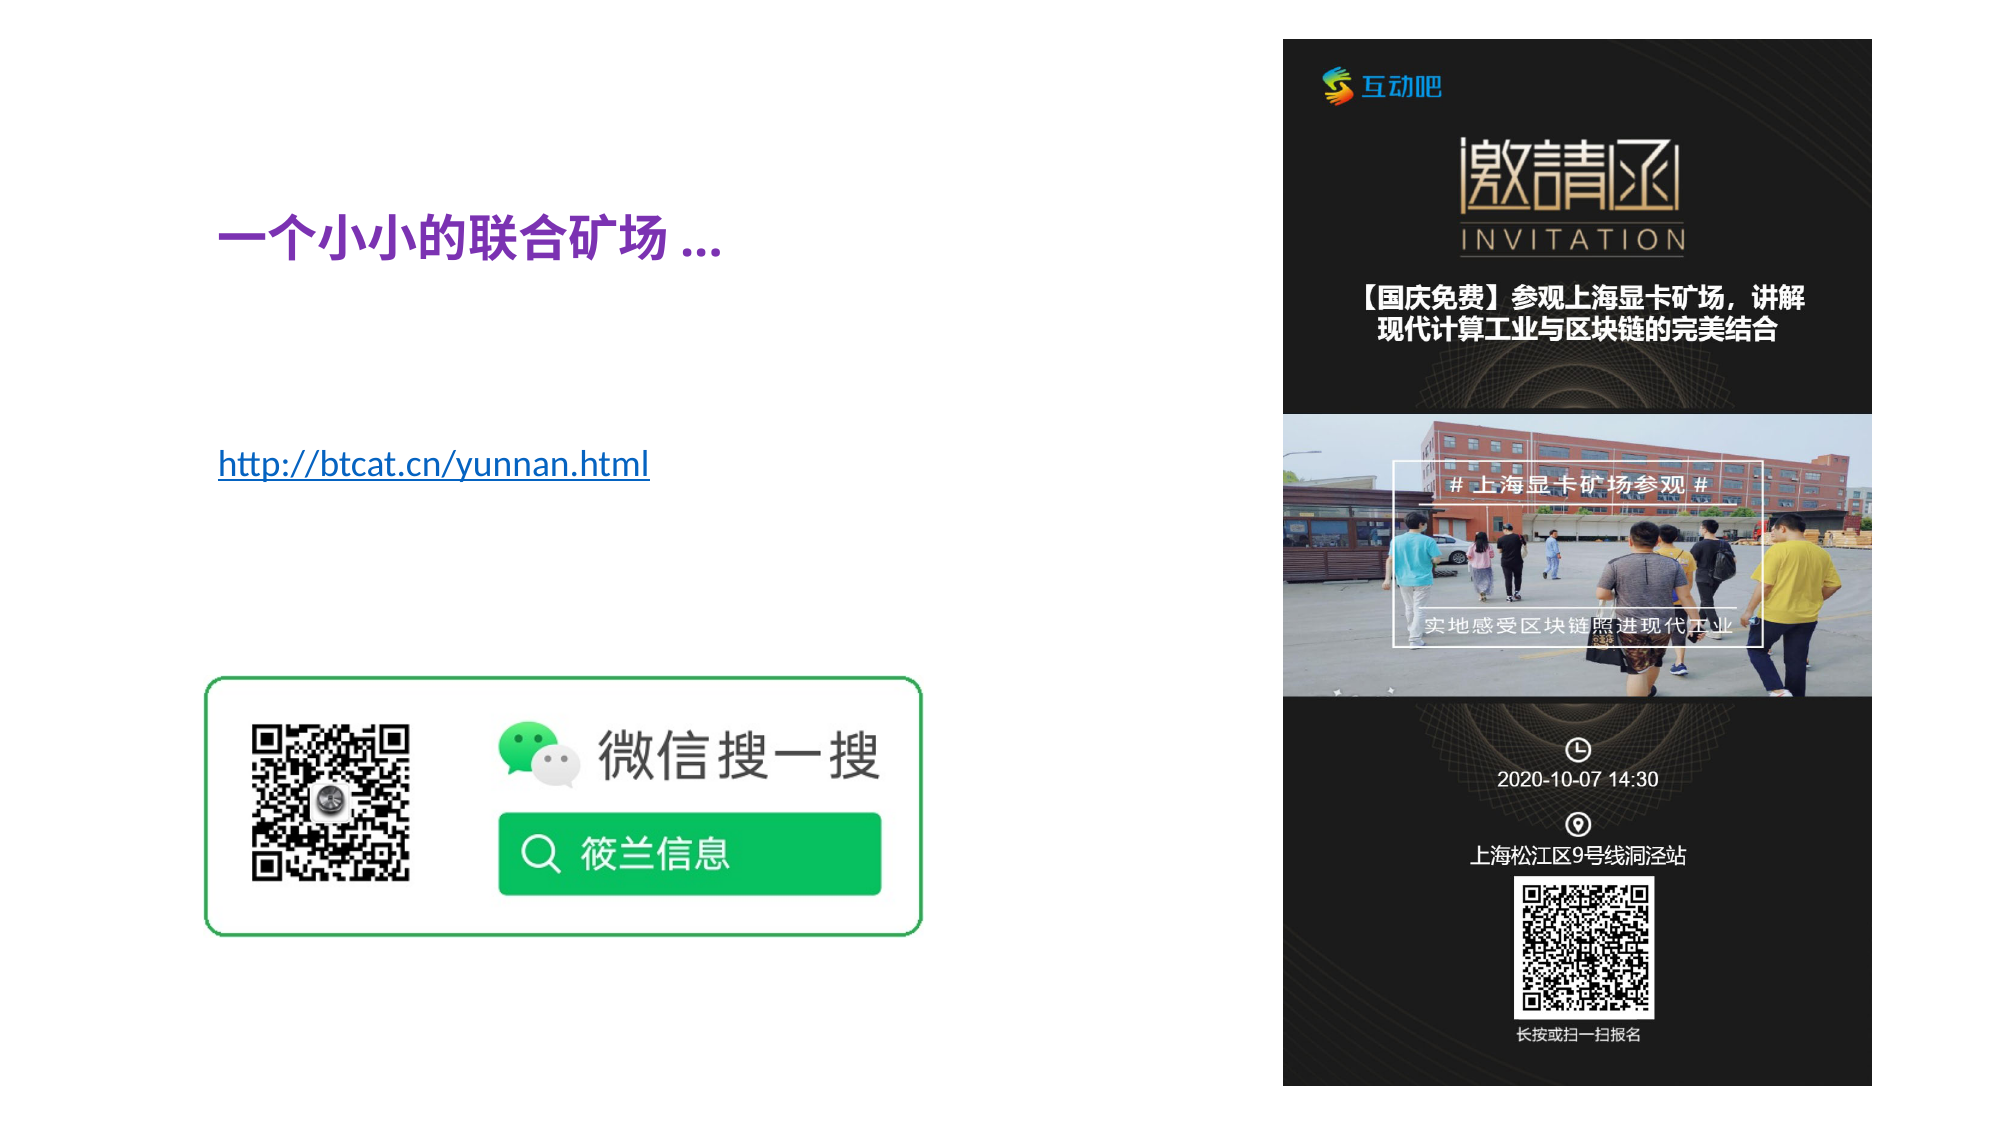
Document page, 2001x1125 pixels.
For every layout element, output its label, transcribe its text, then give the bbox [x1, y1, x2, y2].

picture [1283, 39, 1872, 1086]
picture [203, 675, 924, 938]
text_box 一个小小的联合矿场... [203, 198, 895, 274]
text_box http://btcat.cn/yunnan.html [203, 431, 768, 491]
